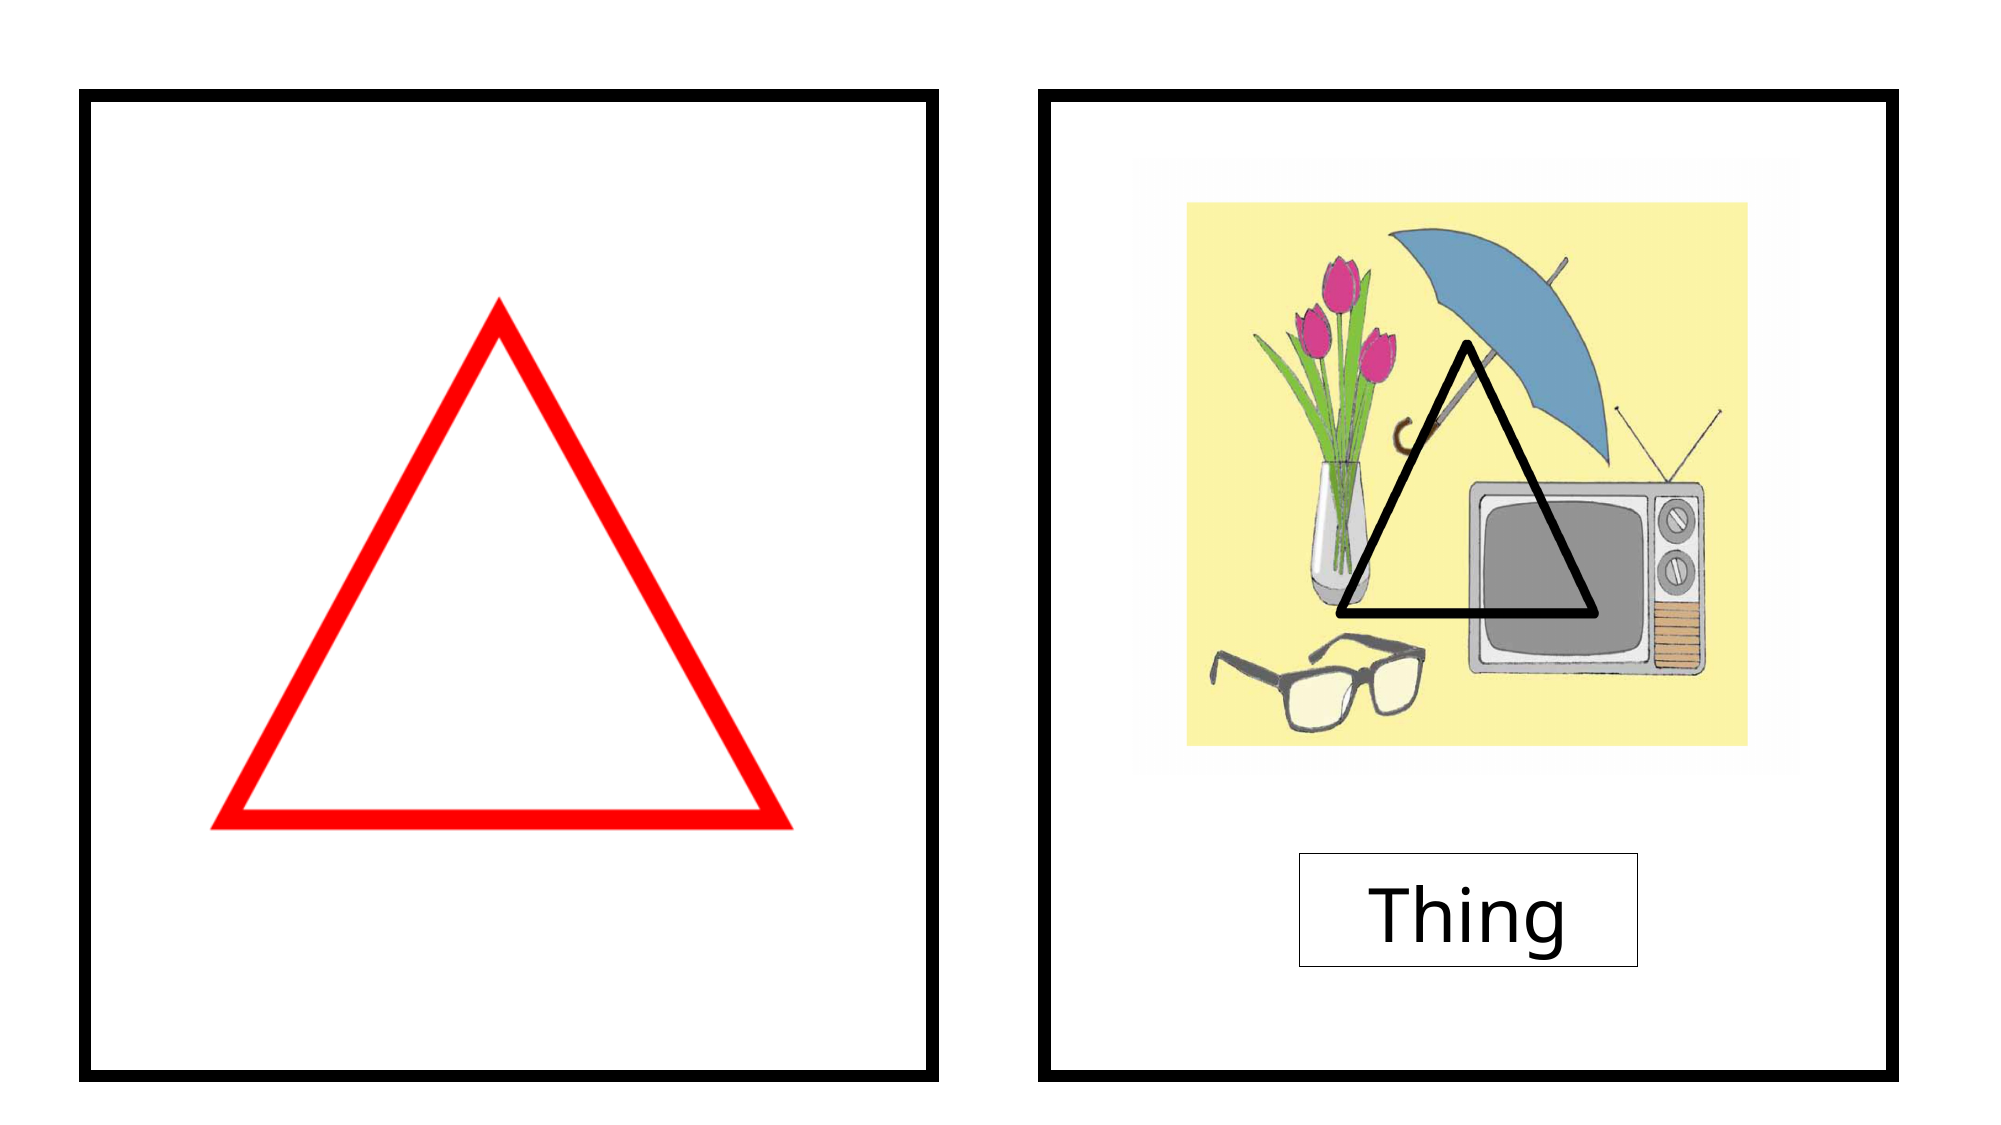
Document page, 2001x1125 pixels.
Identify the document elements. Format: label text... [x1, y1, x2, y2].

text_box [84, 95, 934, 1077]
text_box Thing [1299, 853, 1638, 967]
text_box [1044, 95, 1893, 1077]
picture [202, 280, 815, 854]
picture [1132, 158, 1800, 775]
